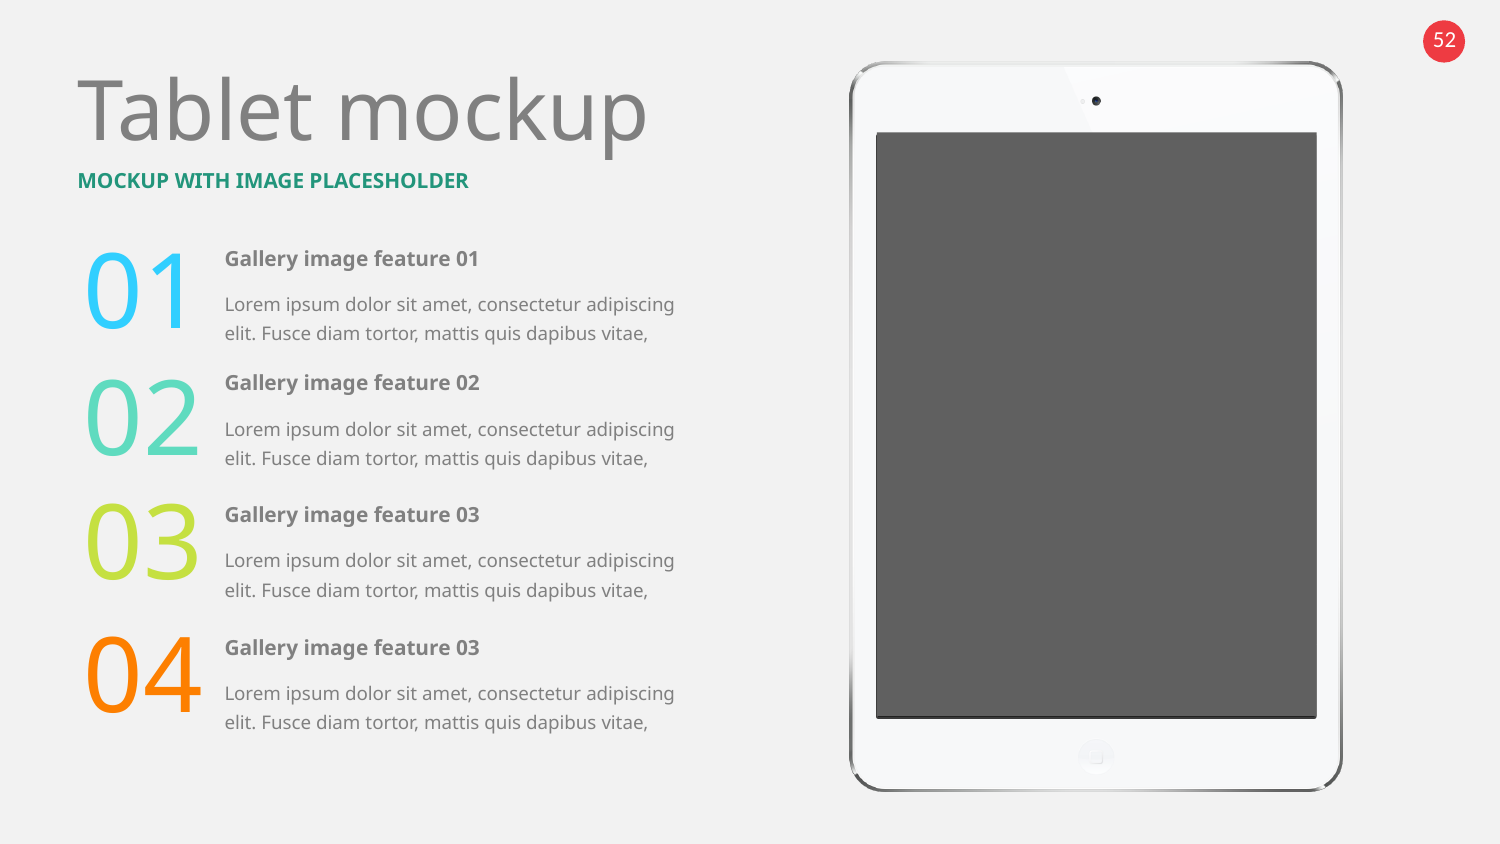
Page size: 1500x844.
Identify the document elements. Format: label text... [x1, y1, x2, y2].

list MOCKUP WITH IMAGE PLACESHOLDER [77, 163, 761, 200]
picture [849, 61, 1343, 792]
text_box Lorem ipsum dolor sit amet, consectetur adipiscing elit. Fusce diam tortor, mattis quis dapibus vitae, [224, 542, 710, 601]
text_box Lorem ipsum dolor sit amet, consectetur adipiscing elit. Fusce diam tortor, mattis quis dapibus vitae, [224, 675, 710, 734]
text_box Gallery image feature 01 [224, 236, 710, 286]
text_box Lorem ipsum dolor sit amet, consectetur adipiscing elit. Fusce diam tortor, mattis quis dapibus vitae, [224, 410, 710, 469]
text_box 02 [76, 371, 210, 472]
text_box Gallery image feature 02 [224, 360, 710, 410]
text_box 03 [76, 495, 210, 597]
text_box Lorem ipsum dolor sit amet, consectetur adipiscing elit. Fusce diam tortor, mattis quis dapibus vitae, [224, 286, 710, 345]
text_box 01 [76, 244, 210, 346]
text_box Gallery image feature 03 [224, 492, 710, 542]
text_box 04 [76, 628, 210, 729]
list Tablet mockup [77, 61, 761, 156]
text_box Gallery image feature 03 [224, 625, 710, 675]
